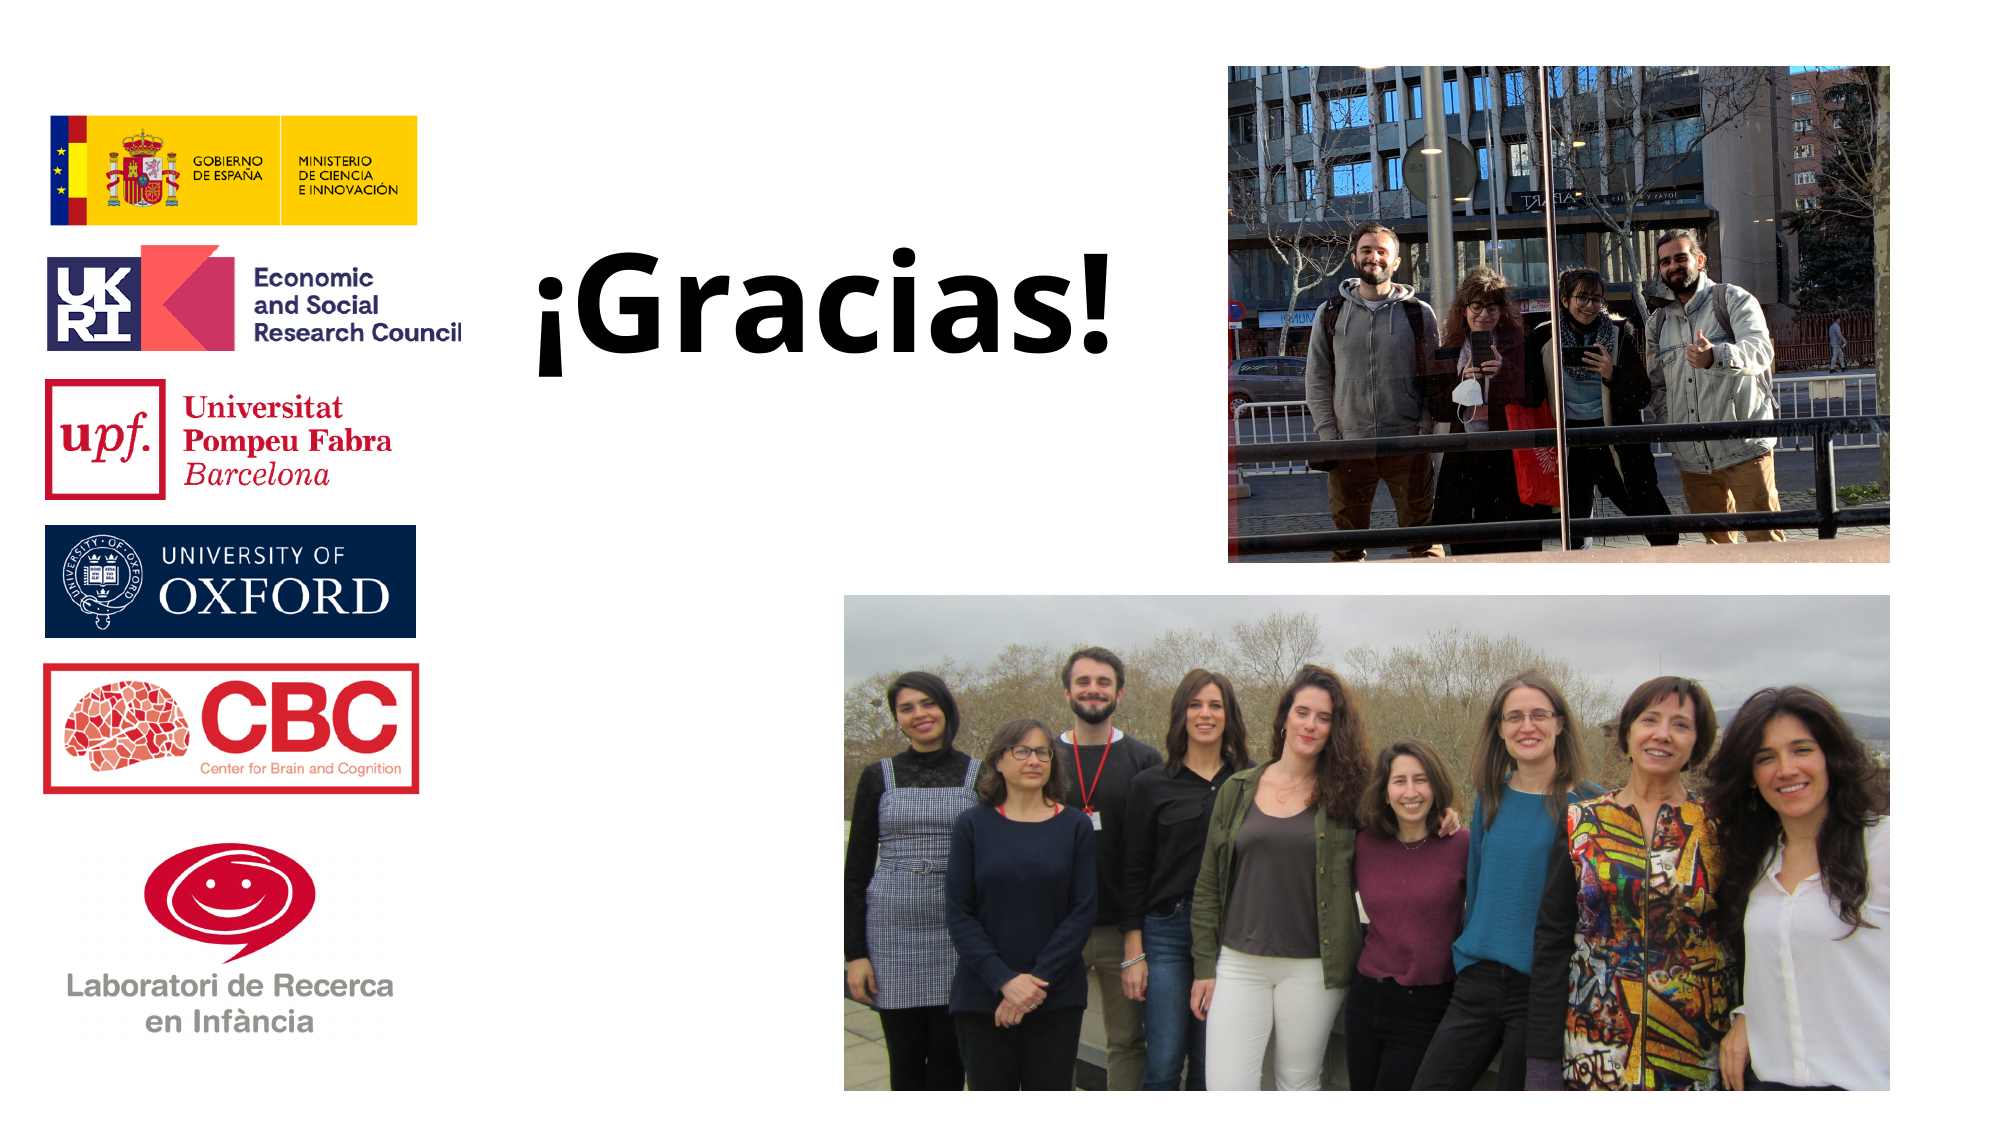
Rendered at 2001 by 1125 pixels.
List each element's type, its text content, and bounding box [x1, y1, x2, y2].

picture [47, 245, 461, 351]
picture [44, 379, 416, 638]
picture [41, 662, 420, 795]
picture [47, 112, 420, 228]
picture [67, 843, 393, 1041]
picture [844, 595, 1890, 1092]
text_box ¡Gracias! [516, 207, 1132, 387]
picture [1228, 66, 1890, 563]
